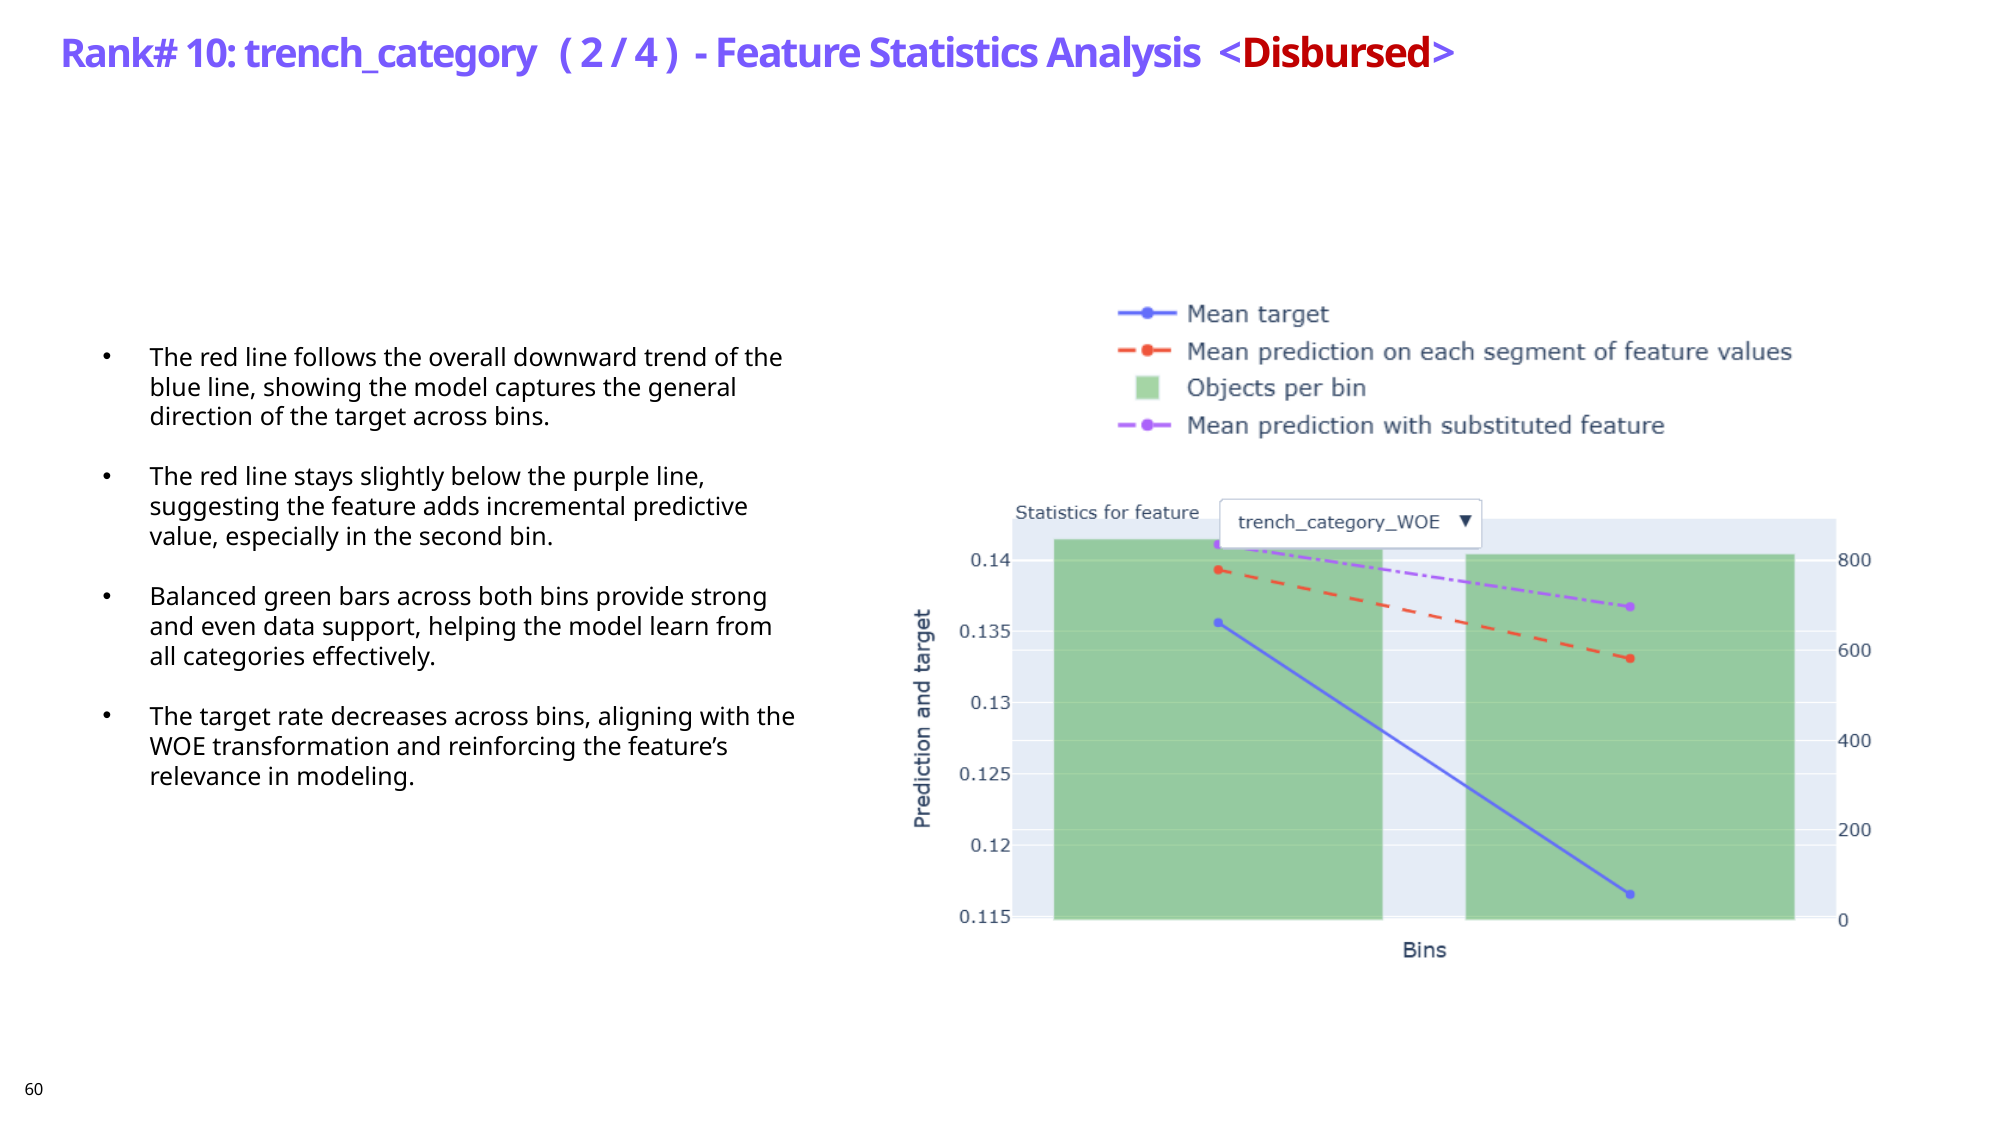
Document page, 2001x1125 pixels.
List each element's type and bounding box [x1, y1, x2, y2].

text_box [60, 21, 1843, 109]
picture [1115, 280, 1843, 445]
text_box [24, 1079, 463, 1117]
text_box [87, 249, 815, 883]
picture [900, 488, 1888, 973]
